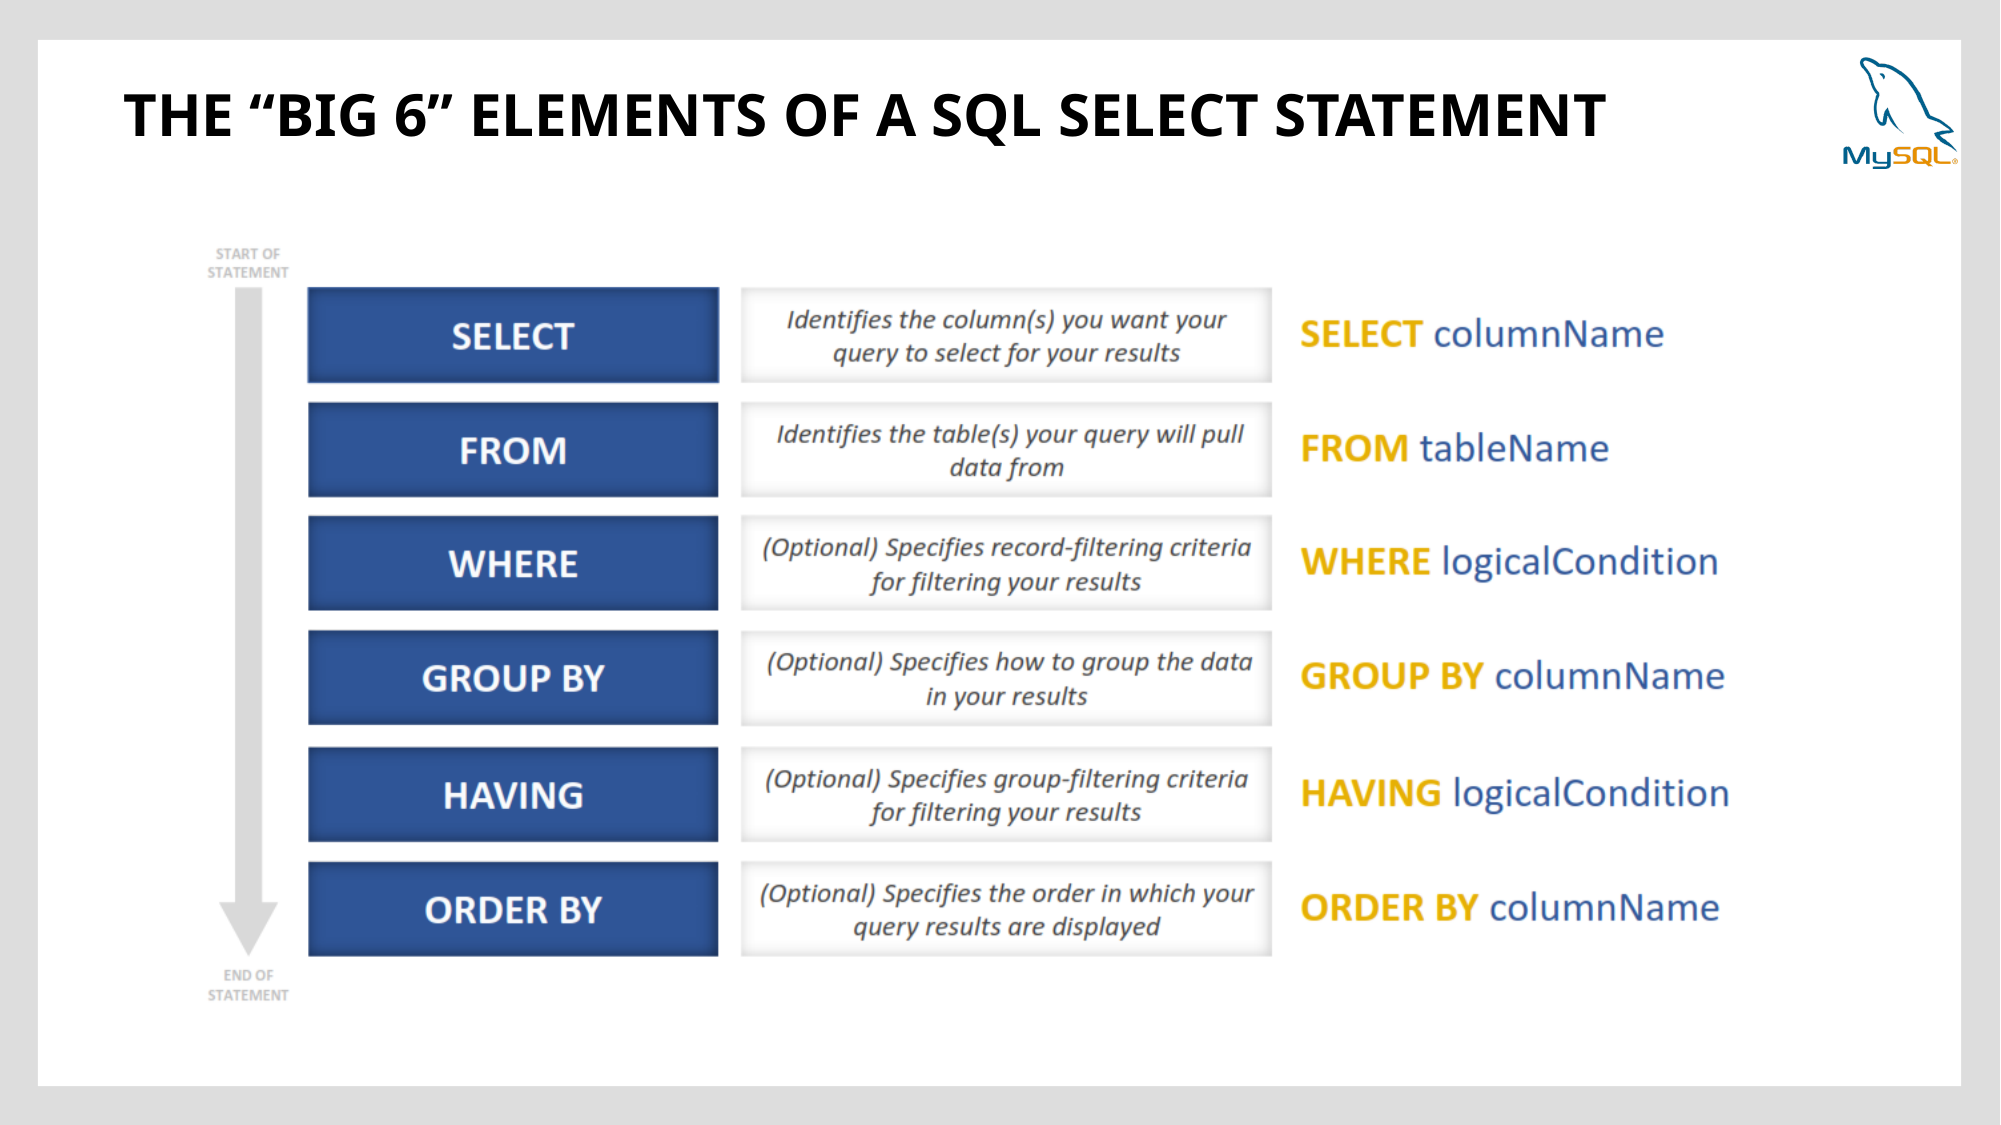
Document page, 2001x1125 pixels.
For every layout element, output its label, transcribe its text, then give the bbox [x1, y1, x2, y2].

picture [1843, 55, 1958, 169]
text_box THE “BIG 6” ELEMENTS OF A SQL SELECT STATEMENT [108, 70, 1783, 156]
picture [186, 226, 1814, 1006]
